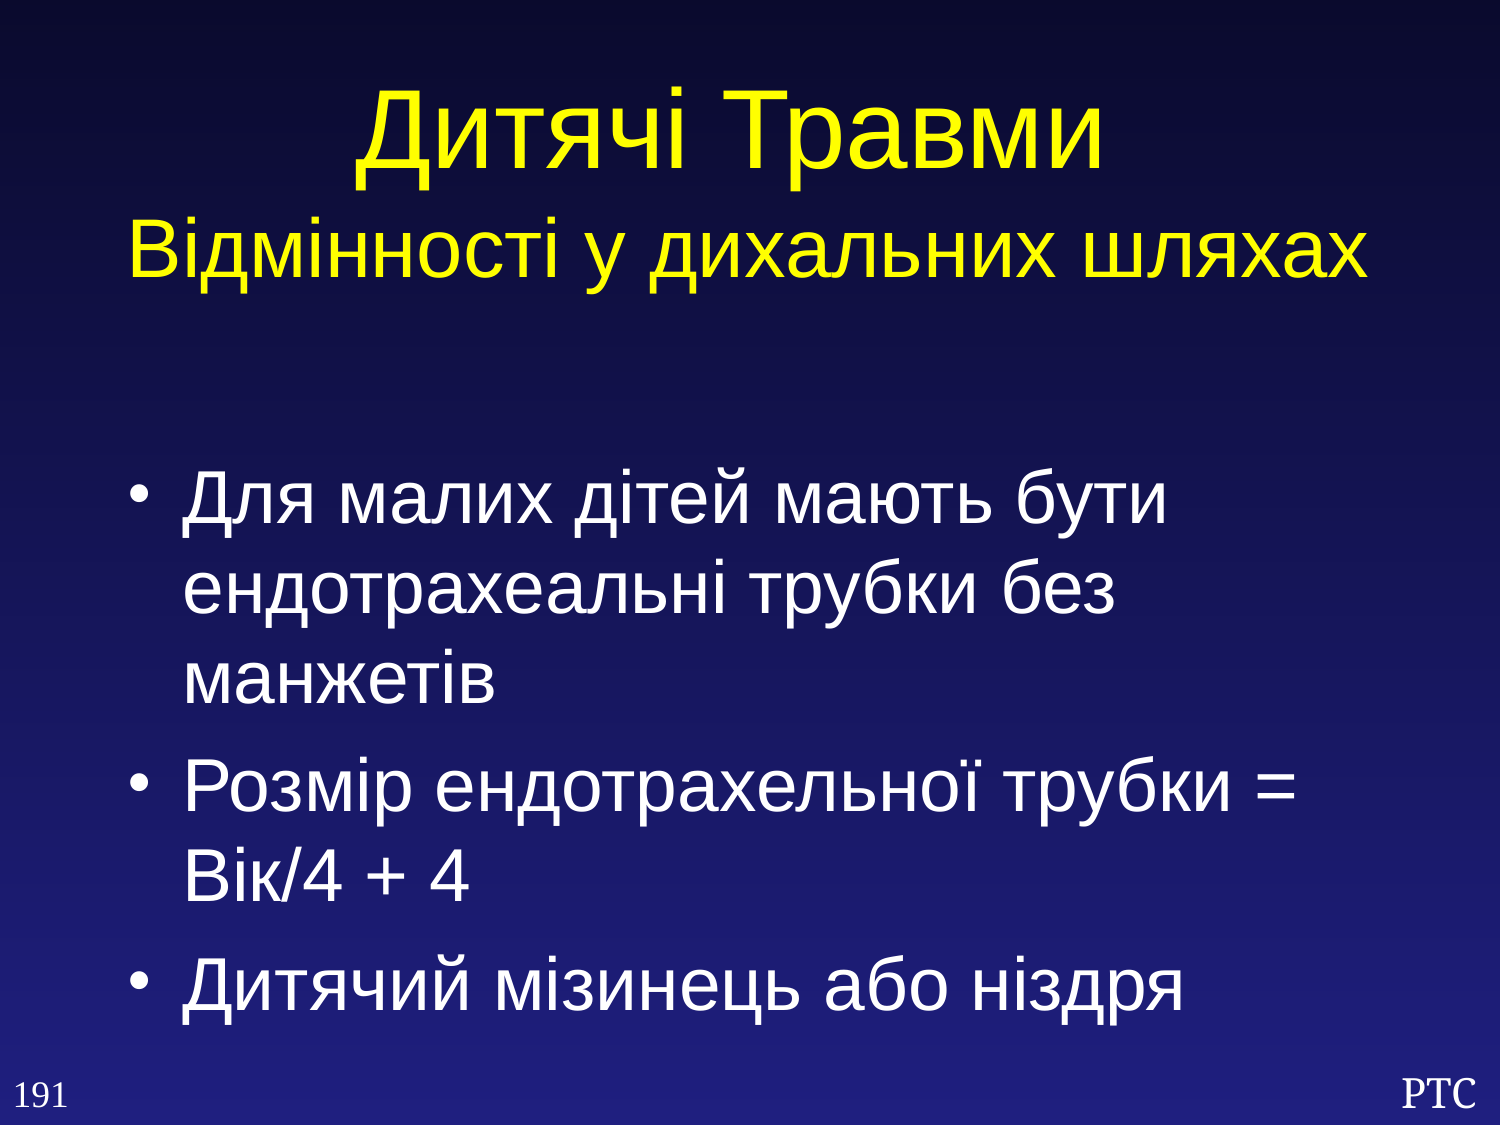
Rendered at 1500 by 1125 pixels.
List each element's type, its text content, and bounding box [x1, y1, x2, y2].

text_box 191 [0, 1061, 84, 1123]
text_box Дитячі Травми Відмінності у дихальних шляхах [111, 75, 1387, 263]
text_box Для малих дітей мають бути ендотрахеальні трубки без манжетів Розмір ендотрахельної трубки = Вік/4 + 4 Дитячий мізинець або ніздря [111, 440, 1388, 1000]
